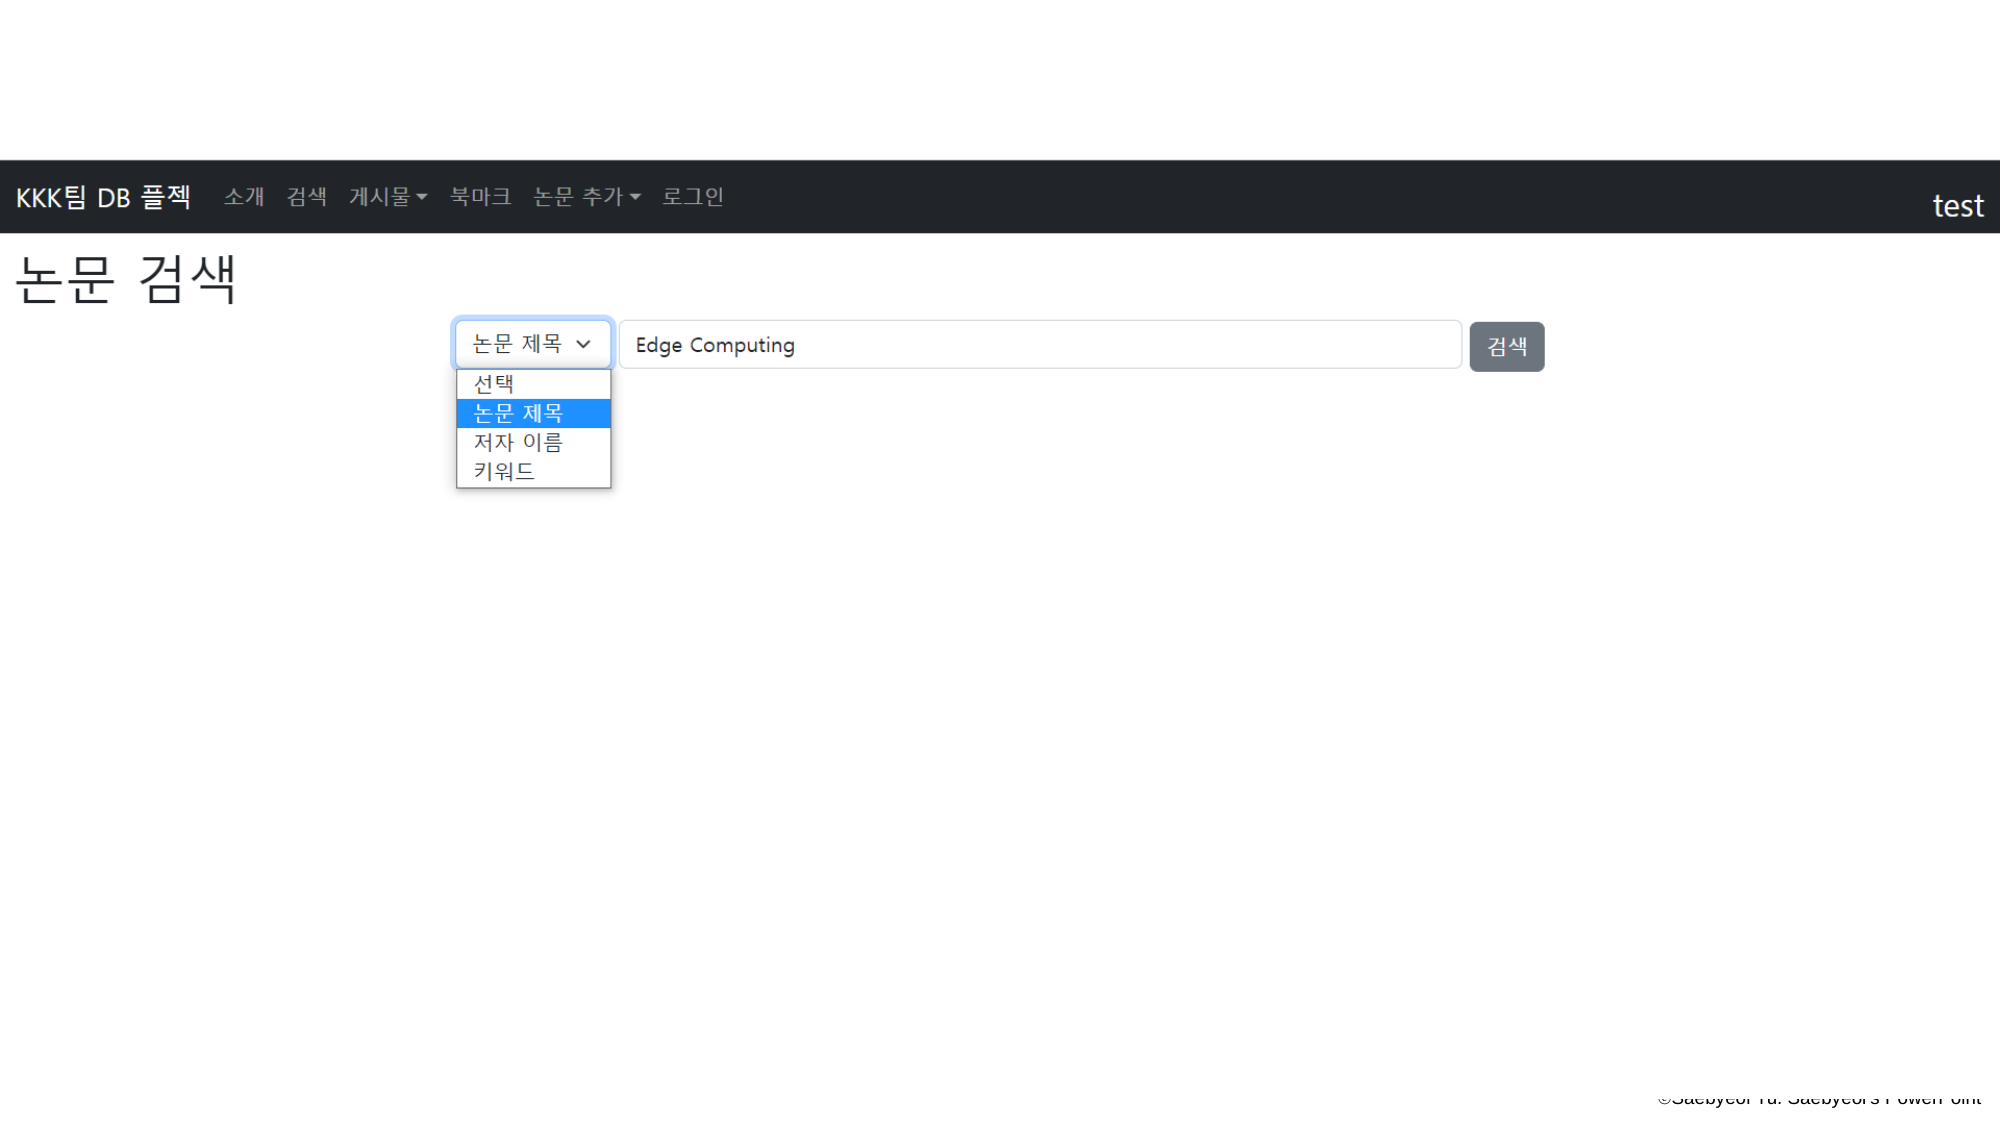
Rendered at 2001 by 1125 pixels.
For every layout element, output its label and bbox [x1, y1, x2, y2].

picture [0, 151, 2000, 1099]
